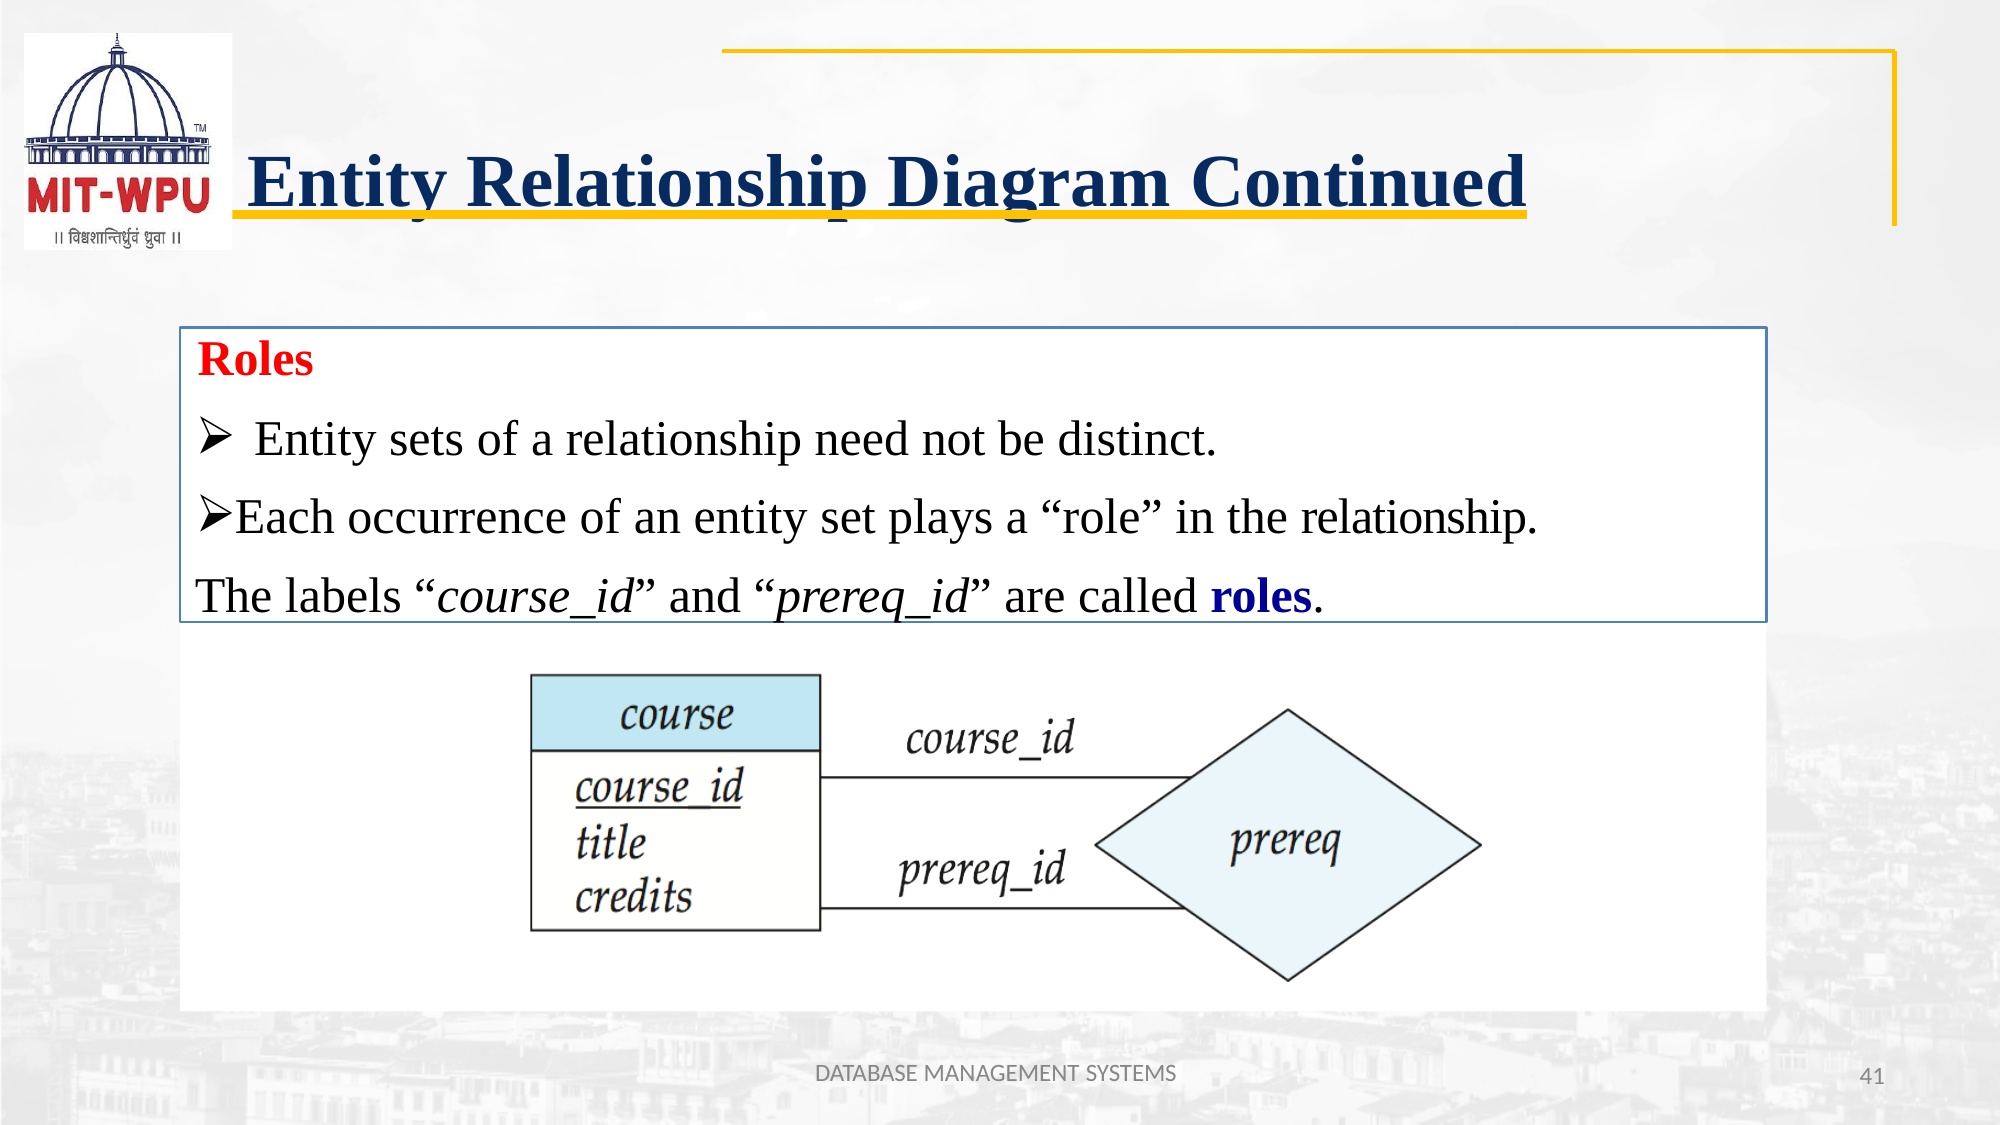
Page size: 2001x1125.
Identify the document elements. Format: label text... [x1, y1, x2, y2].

title Entity Relationship Diagram Continued [207, 129, 1897, 319]
footer DATABASE MANAGEMENT SYSTEMS [813, 1060, 1187, 1125]
text_box [179, 623, 1767, 1012]
text_box [530, 672, 1484, 982]
text_box [24, 33, 233, 250]
slide_number 41 [1853, 1060, 1892, 1125]
text_box Roles Entity sets of a relationship need not be distinct. Each occurrence of an entity set plays a “role” in the relationship. The labels “course_id” and “prereq_id” are called roles. [179, 327, 1767, 623]
text_box [0, 0, 2000, 1125]
